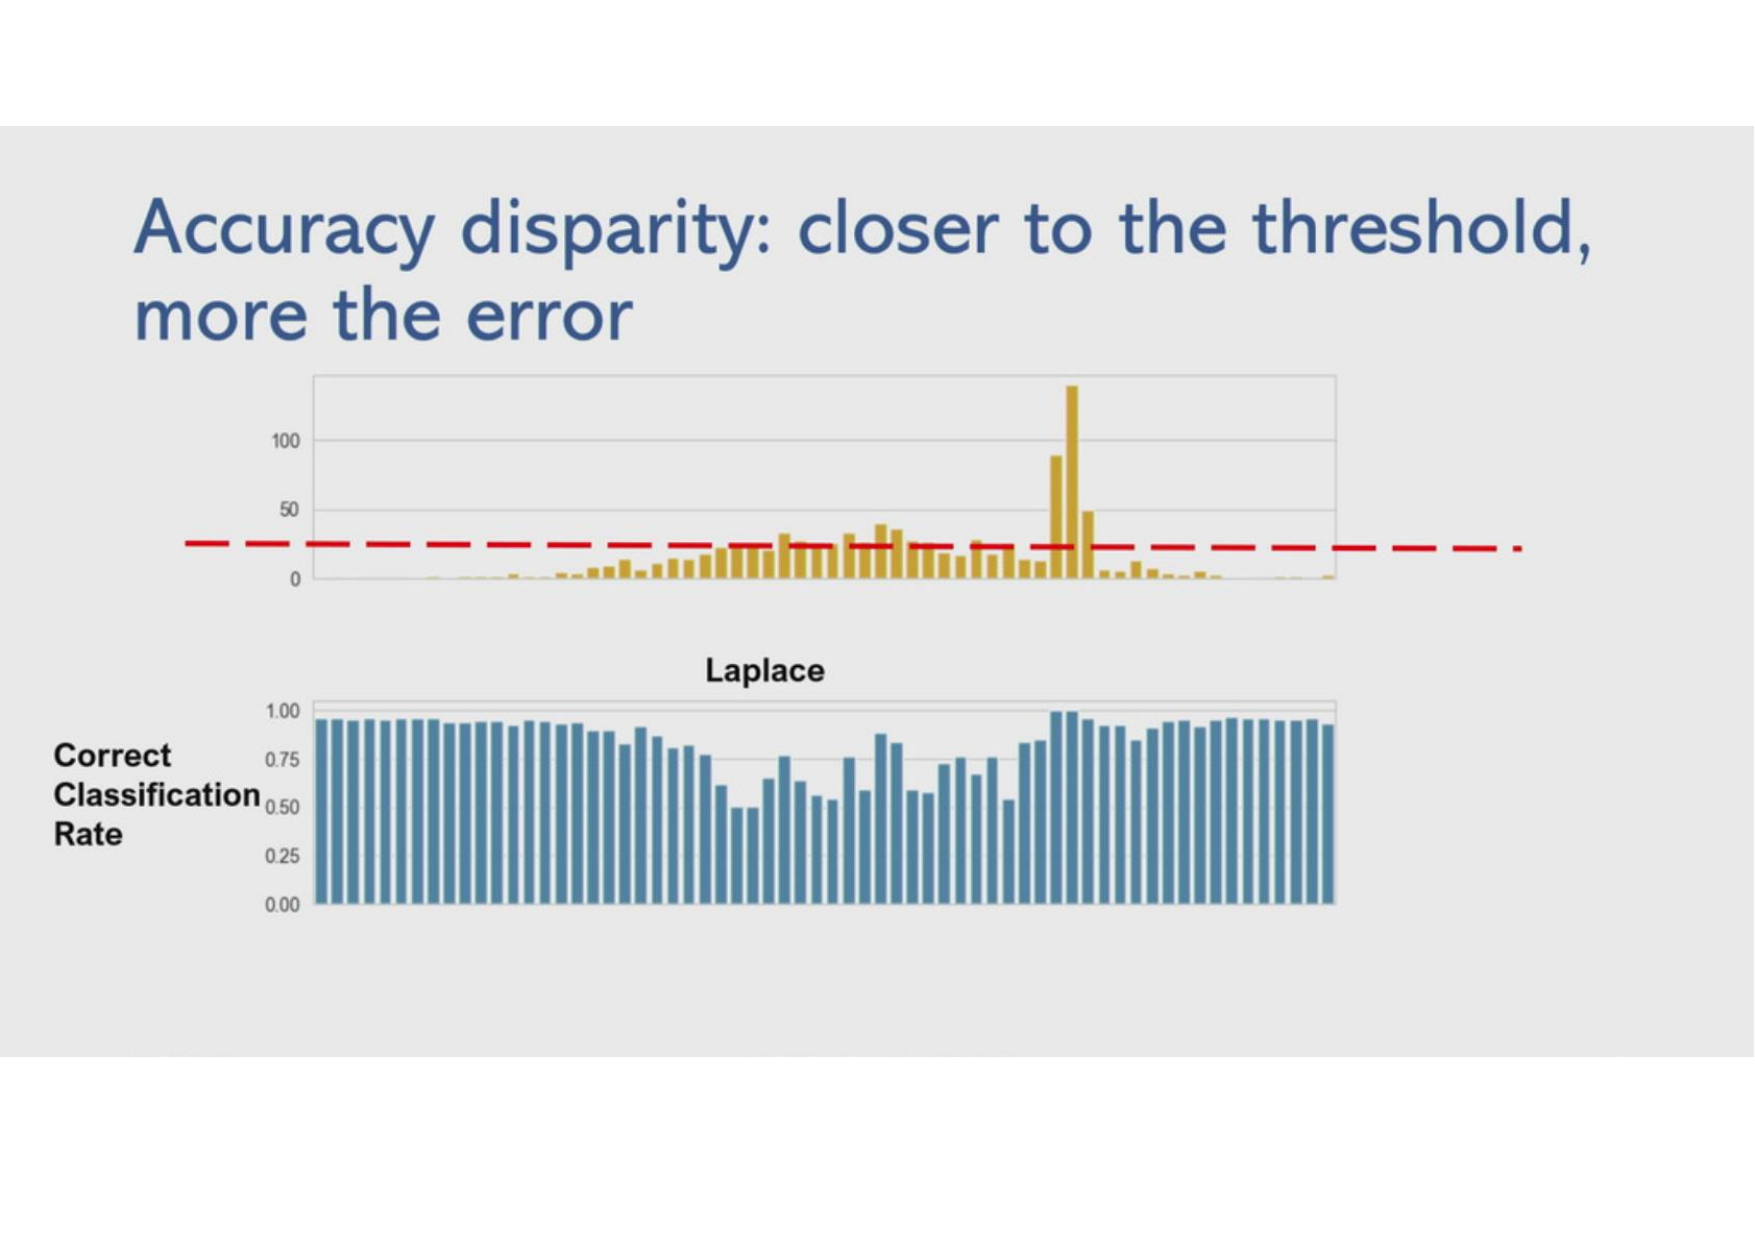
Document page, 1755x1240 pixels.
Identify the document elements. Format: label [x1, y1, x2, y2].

text_box [0, 126, 1755, 1057]
